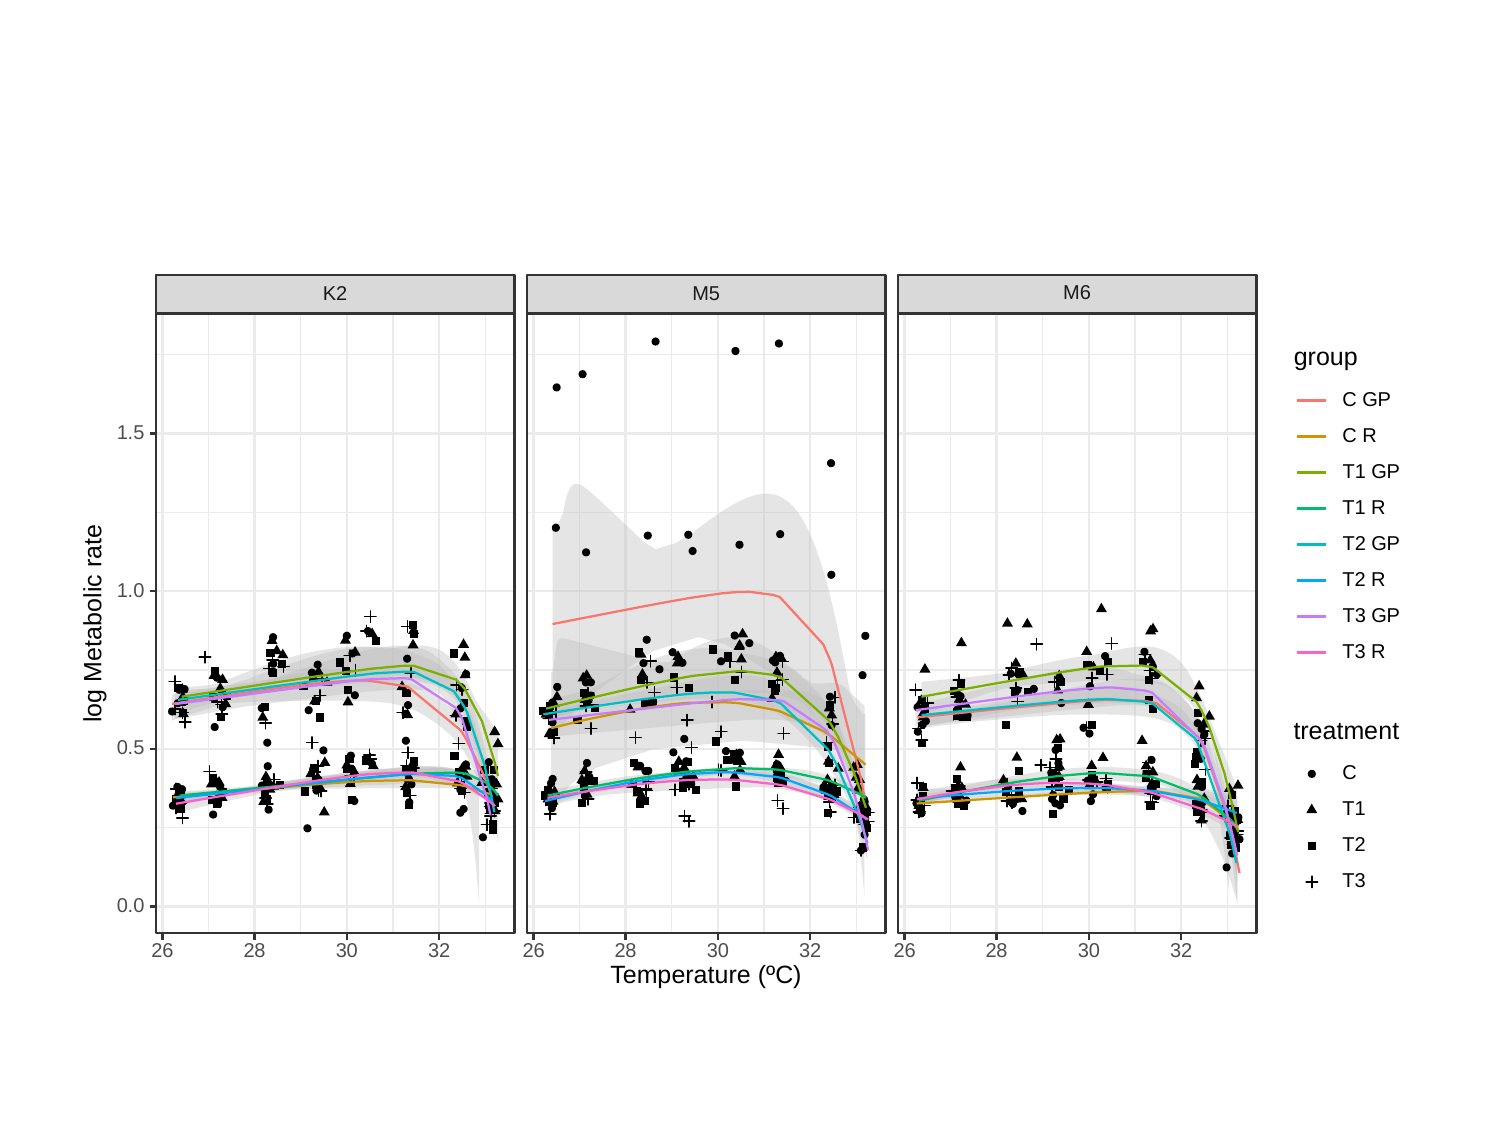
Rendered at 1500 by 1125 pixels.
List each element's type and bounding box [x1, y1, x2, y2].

text_box [74, 262, 1426, 1006]
